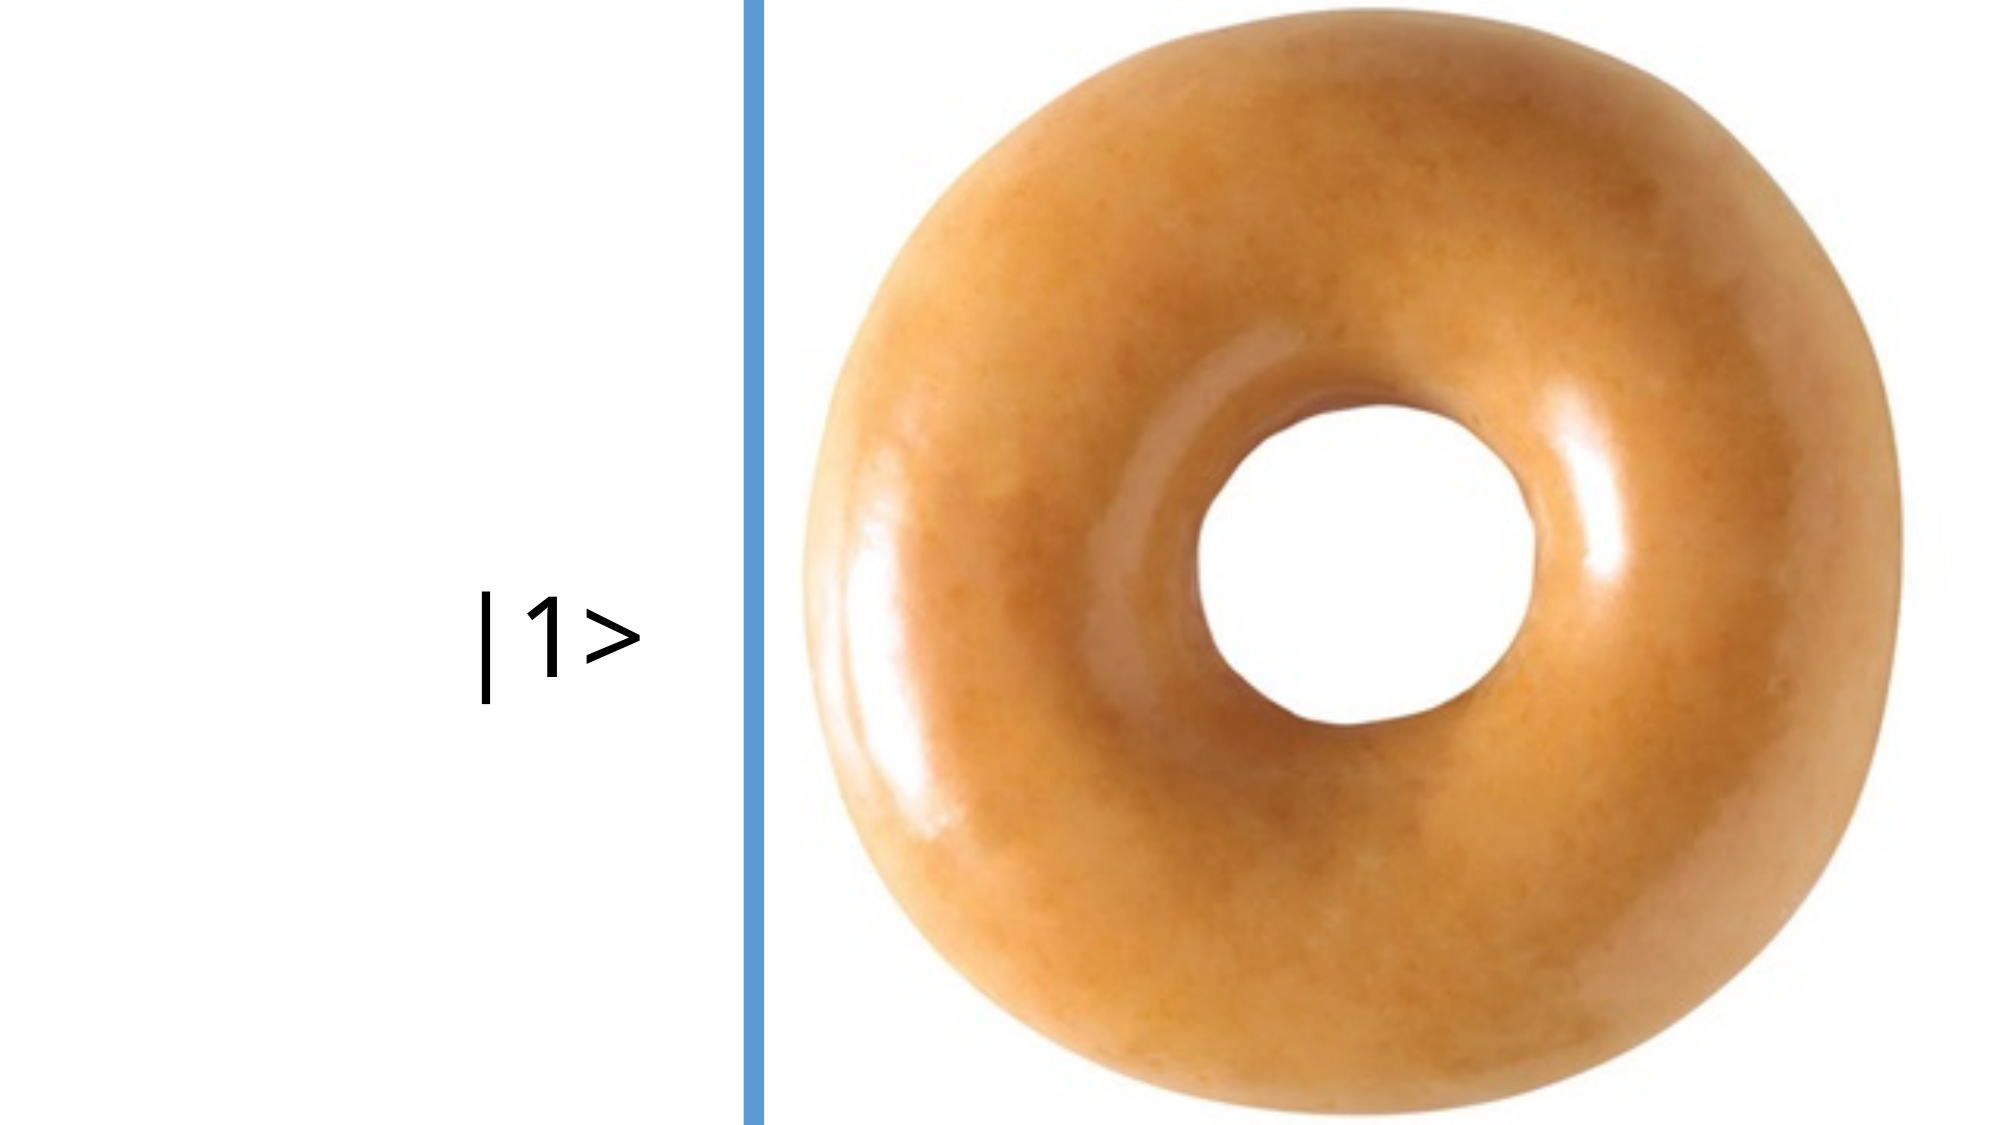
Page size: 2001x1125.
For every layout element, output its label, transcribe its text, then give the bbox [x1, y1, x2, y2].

picture [763, 0, 2000, 1125]
title |1> [106, 104, 661, 709]
text_box [743, 0, 763, 1125]
